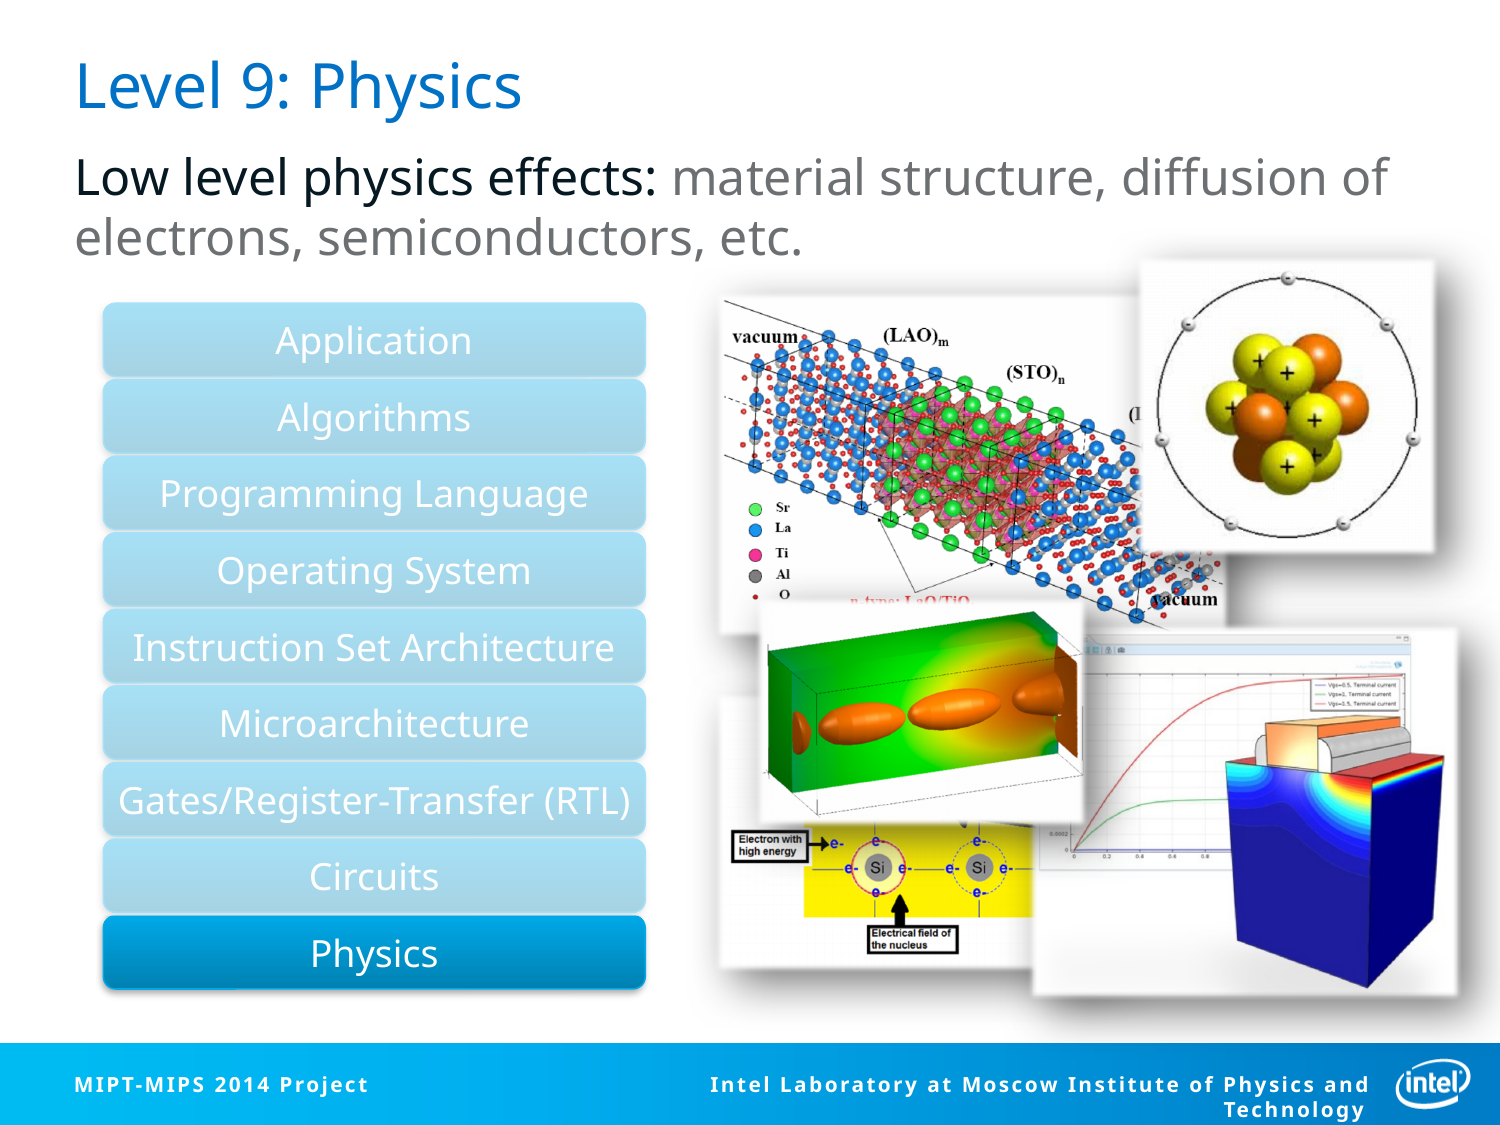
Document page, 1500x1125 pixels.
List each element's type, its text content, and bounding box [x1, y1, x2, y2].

picture [1262, 1043, 1500, 1125]
picture [713, 254, 1463, 1001]
title Level 9: Physics [74, 66, 1425, 144]
text_box [76, 299, 677, 916]
picture [1289, 1054, 1296, 1125]
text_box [103, 302, 646, 990]
list Low level physics effects: material structure, diffusion of electrons, semiconductors, etc. [74, 144, 1425, 971]
picture [1243, 1060, 1253, 1125]
